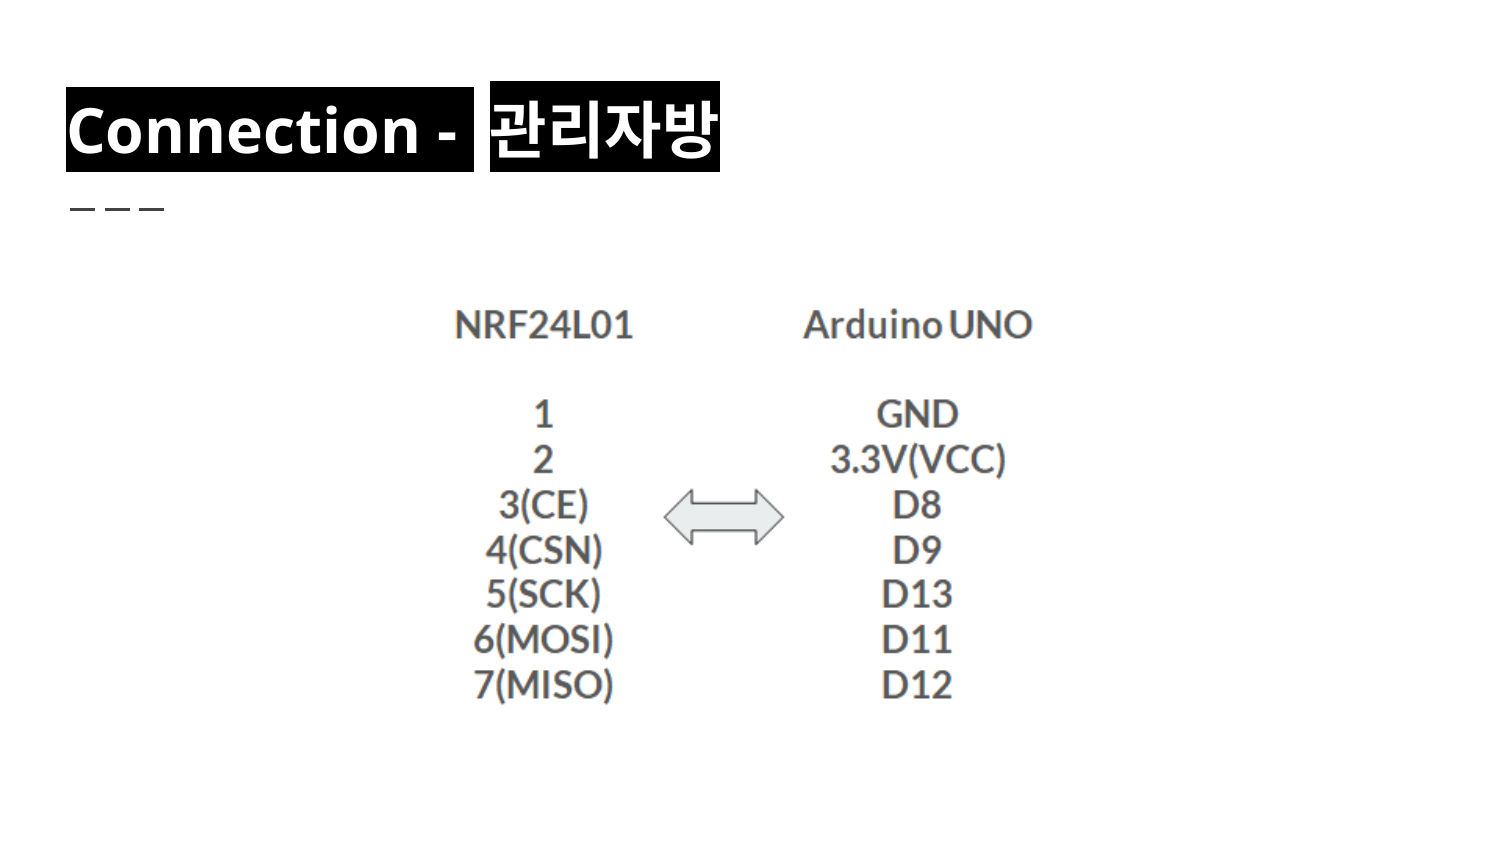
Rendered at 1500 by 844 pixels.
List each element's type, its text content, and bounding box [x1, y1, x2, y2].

title Connection - 관리자방 [51, 61, 1449, 182]
picture [431, 287, 1069, 752]
